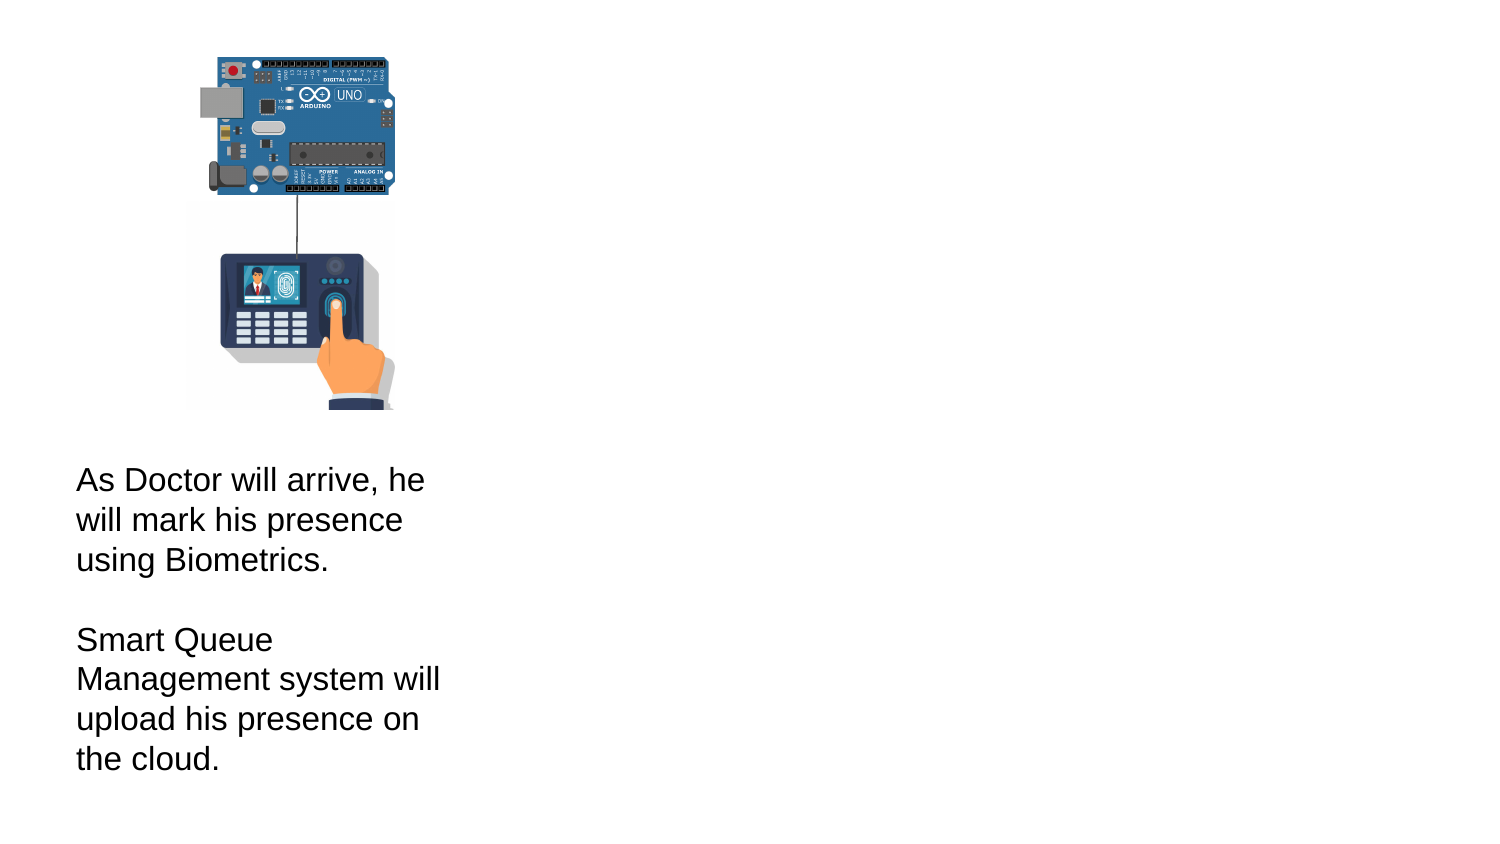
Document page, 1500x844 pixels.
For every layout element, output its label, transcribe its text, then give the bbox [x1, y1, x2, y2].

picture [186, 201, 395, 410]
picture [199, 56, 395, 196]
text_box As Doctor will arrive, he will mark his presence using Biometrics. Smart Queue Management system will upload his presence on the cloud. [61, 442, 475, 793]
